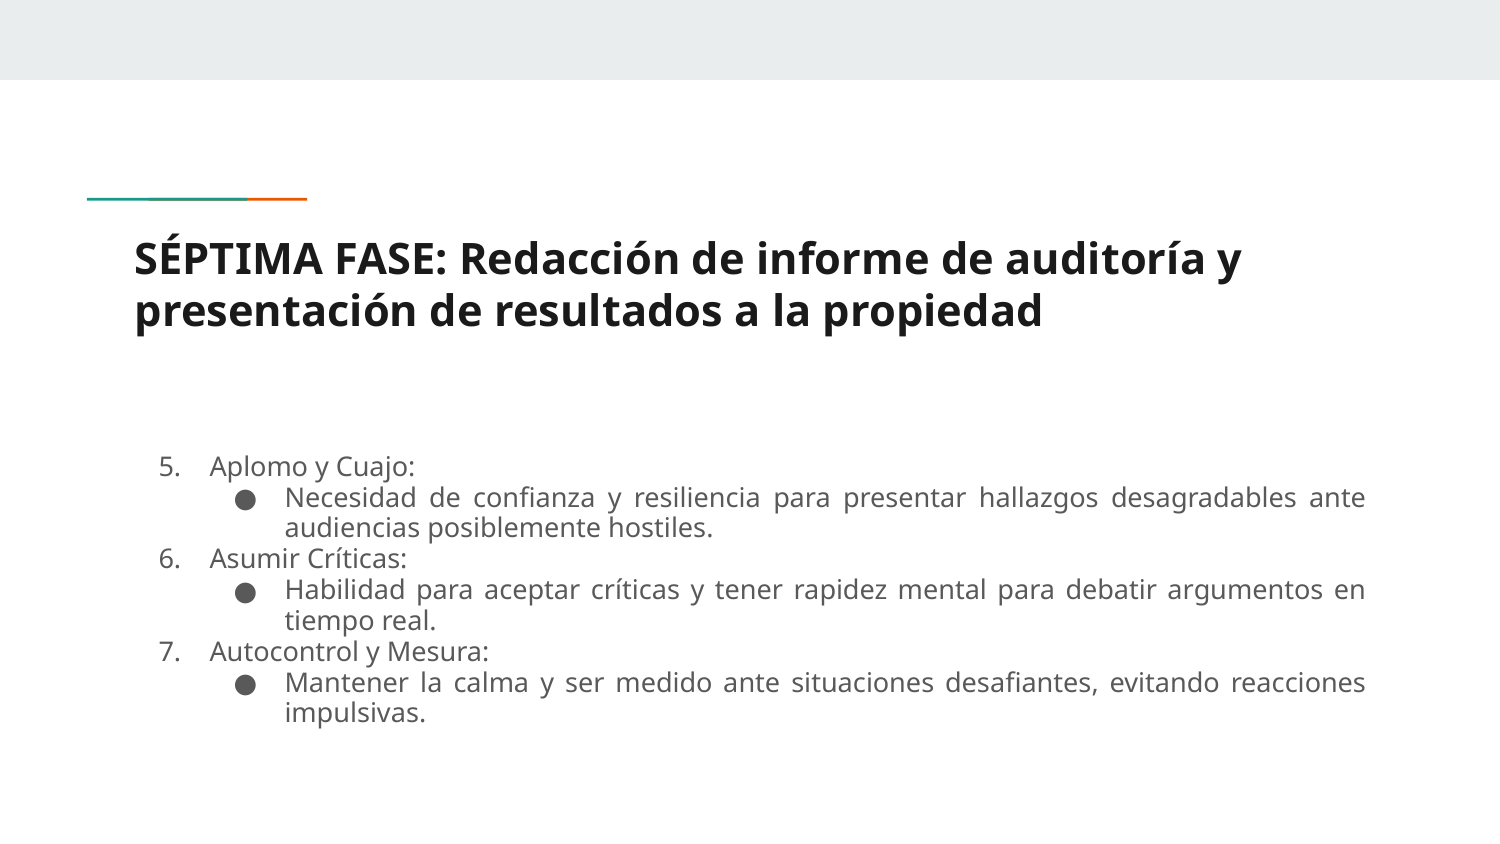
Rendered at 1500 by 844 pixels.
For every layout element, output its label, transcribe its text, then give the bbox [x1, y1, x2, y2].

list Aplomo y Cuajo: Necesidad de confianza y resiliencia para presentar hallazgos desagradables ante audiencias posiblemente hostiles. Asumir Críticas: Habilidad para aceptar críticas y tener rapidez mental para debatir argumentos en tiempo real. Autocontrol y Mesura: Mantener la calma y ser medido ante situaciones desafiantes, evitando reacciones impulsivas. [119, 436, 1381, 737]
title SÉPTIMA FASE: Redacción de informe de auditoría y presentación de resultados a la propiedad [119, 216, 1381, 353]
